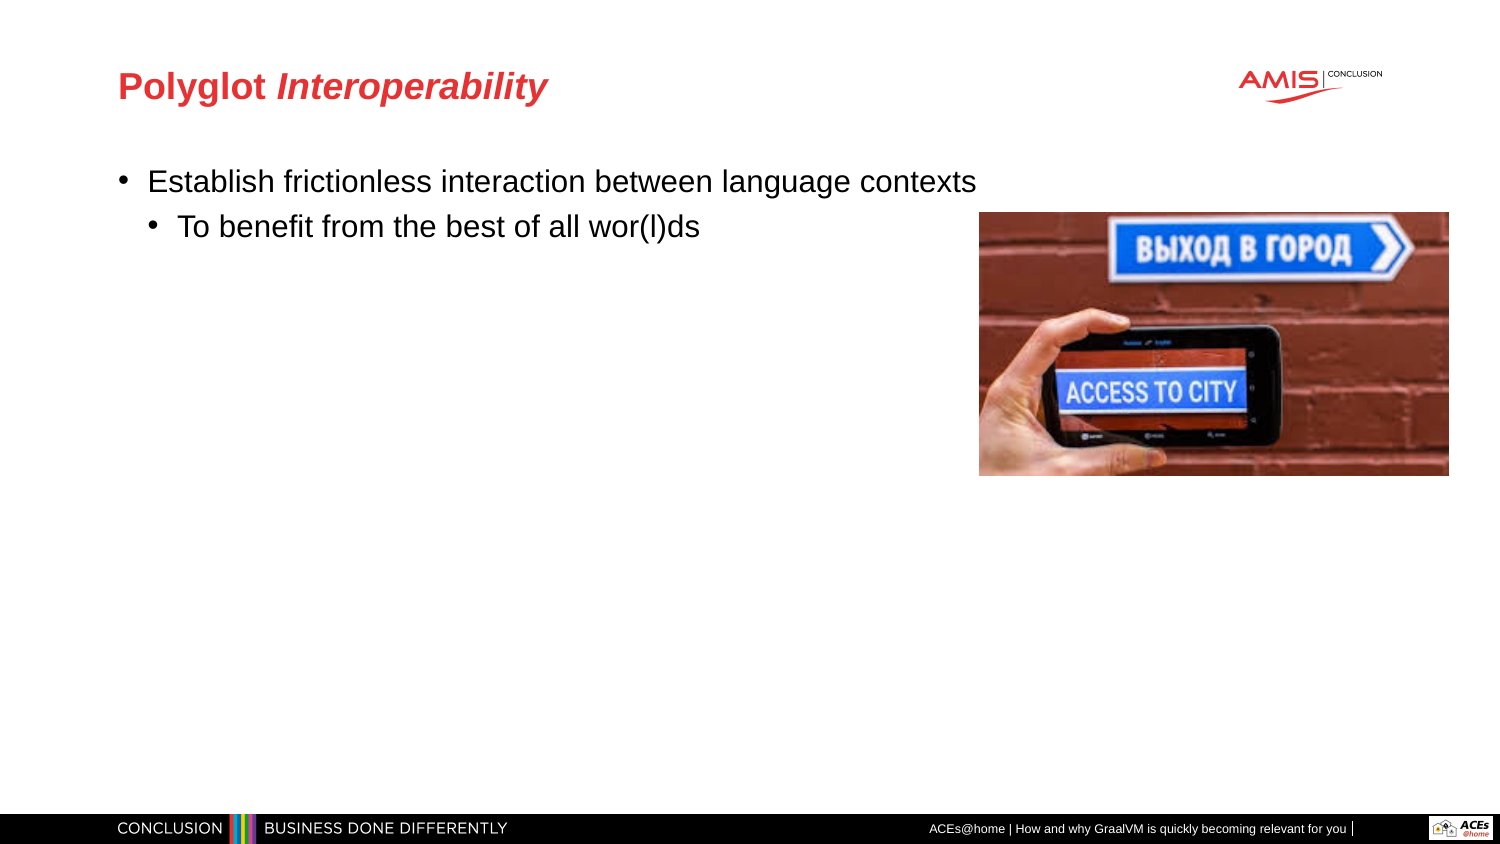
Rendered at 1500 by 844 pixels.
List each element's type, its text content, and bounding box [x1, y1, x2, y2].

picture [979, 212, 1449, 476]
title Polyglot Interoperability [118, 47, 1205, 130]
picture [239, 814, 1500, 844]
picture [1205, 59, 1388, 106]
footer ACEs@home | How and why GraalVM is quickly becoming relevant for you [814, 820, 1347, 839]
picture [0, 814, 236, 844]
list Establish frictionless interaction between language contexts To benefit from the best of all wor(l)ds [118, 153, 1205, 774]
